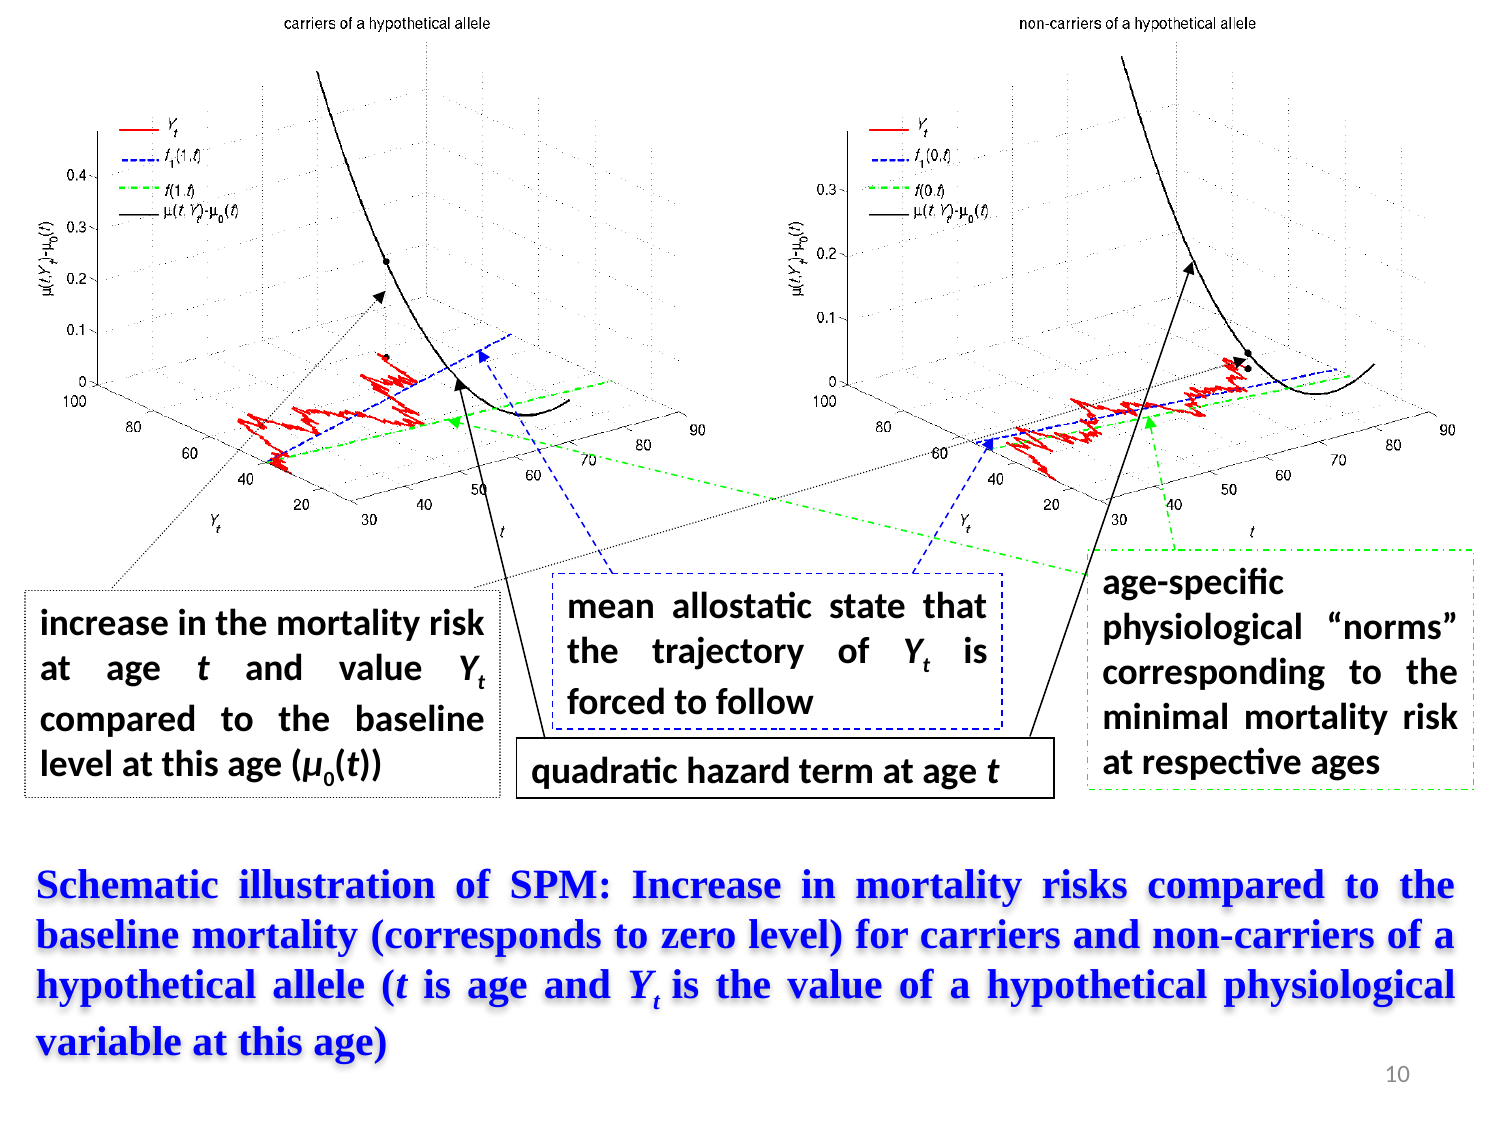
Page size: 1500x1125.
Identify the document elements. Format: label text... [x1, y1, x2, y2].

picture [0, 0, 1500, 563]
text_box Schematic illustration of SPM: Increase in mortality risks compared to the baseline mortality (corresponds to zero level) for carriers and non-carriers of a hypothetical allele (t is age and Yt is the value of a hypothetical physiological variable at this age) [21, 849, 1472, 1072]
slide_number 10 [1074, 1042, 1425, 1103]
text_box age-specific physiological “norms” corresponding to the minimal mortality risk at respective ages [1087, 572, 1474, 790]
text_box quadratic hazard term at age t [516, 738, 1054, 798]
text_box mean allostatic state that the trajectory of Yt is forced to follow [552, 573, 1003, 730]
text_box increase in the mortality risk at age t and value Yt compared to the baseline level at this age (µ0(t)) [24, 590, 500, 798]
